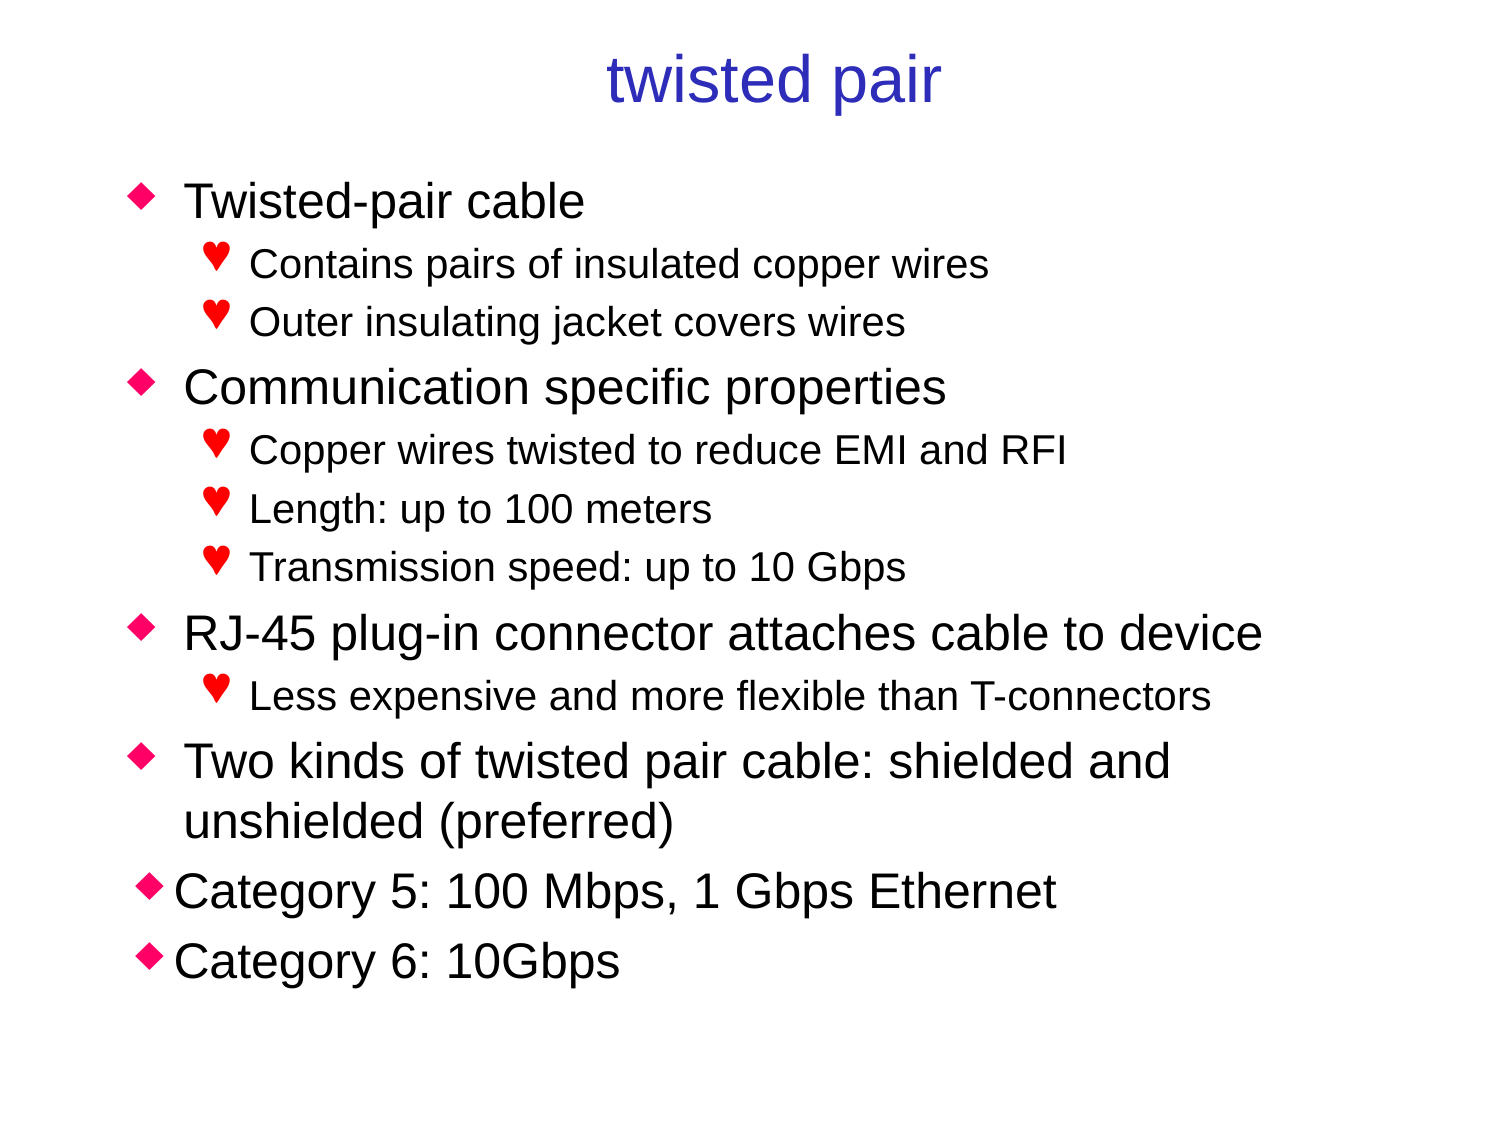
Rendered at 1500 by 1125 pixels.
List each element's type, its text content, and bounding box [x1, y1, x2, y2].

list Twisted-pair cable Contains pairs of insulated copper wires Outer insulating jacket covers wires Communication specific properties Copper wires twisted to reduce EMI and RFI Length: up to 100 meters Transmission speed: up to 10 Gbps RJ-45 plug-in connector attaches cable to device Less expensive and more flexible than T-connectors Two kinds of twisted pair cable: shielded and unshielded (preferred) Category 5: 100 Mbps, 1 Gbps Ethernet Category 6: 10Gbps [112, 160, 1388, 1024]
title twisted pair [112, 12, 1438, 138]
